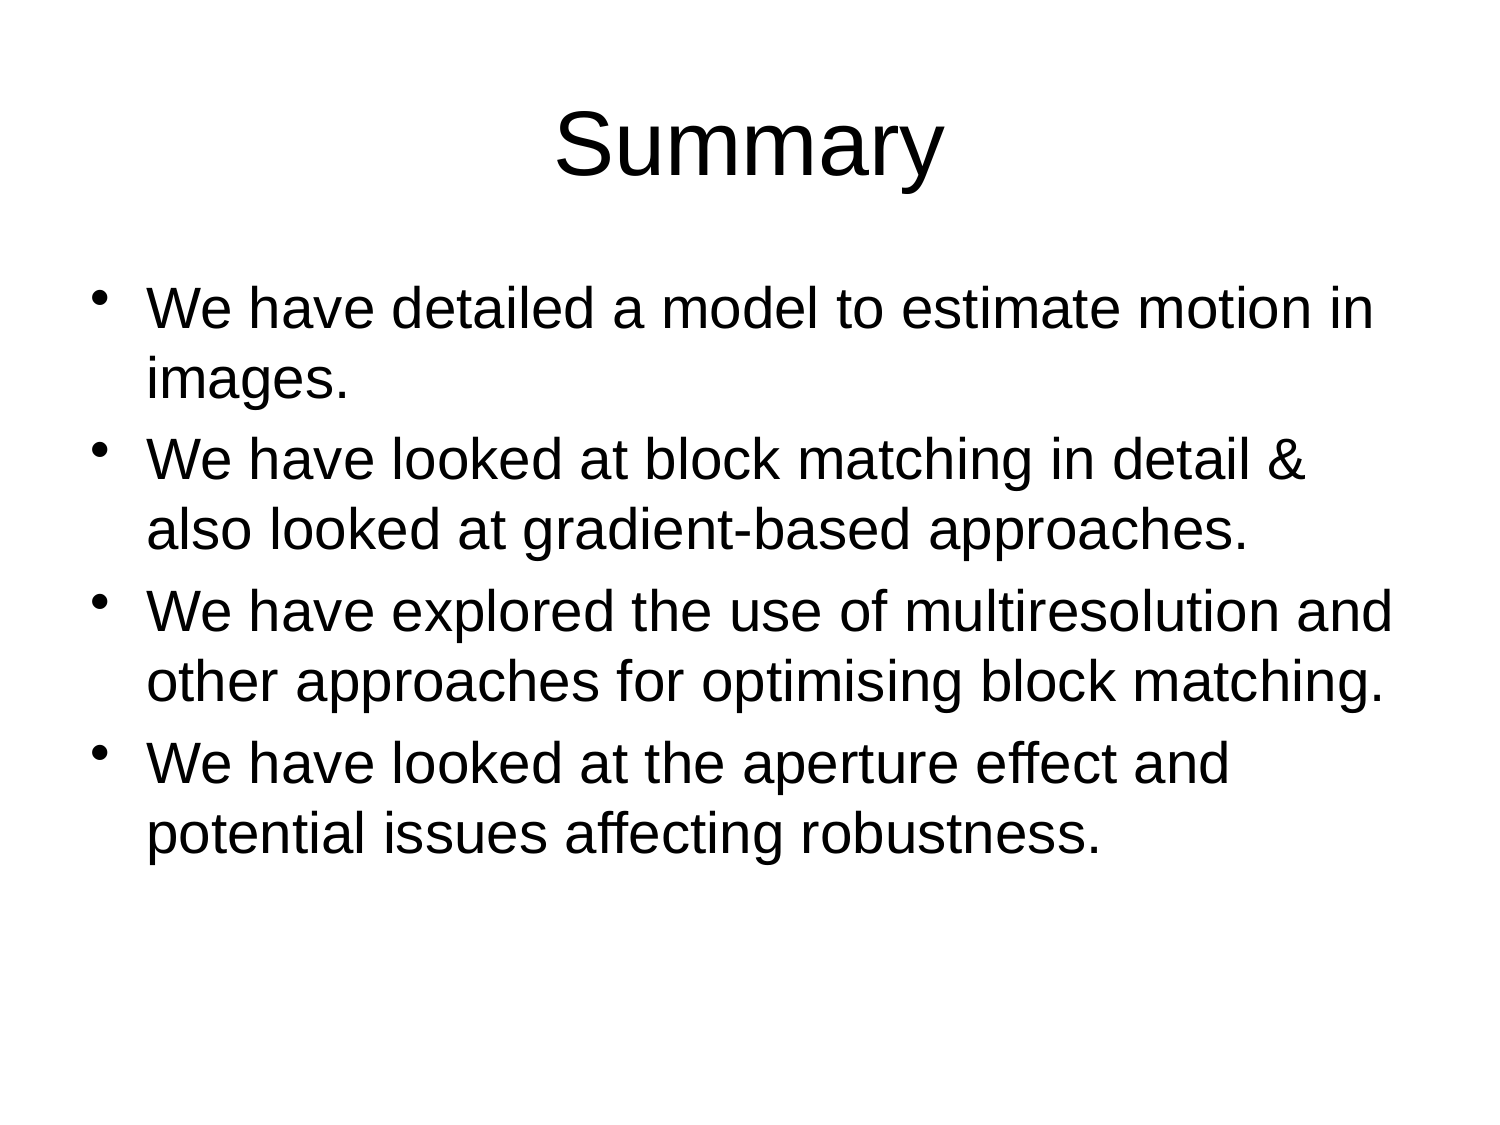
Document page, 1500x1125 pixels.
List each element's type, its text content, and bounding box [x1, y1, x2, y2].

list We have detailed a model to estimate motion in images. We have looked at block matching in detail & also looked at gradient-based approaches. We have explored the use of multiresolution and other approaches for optimising block matching. We have looked at the aperture effect and potential issues affecting robustness. [75, 262, 1425, 1005]
title Summary [75, 45, 1425, 233]
